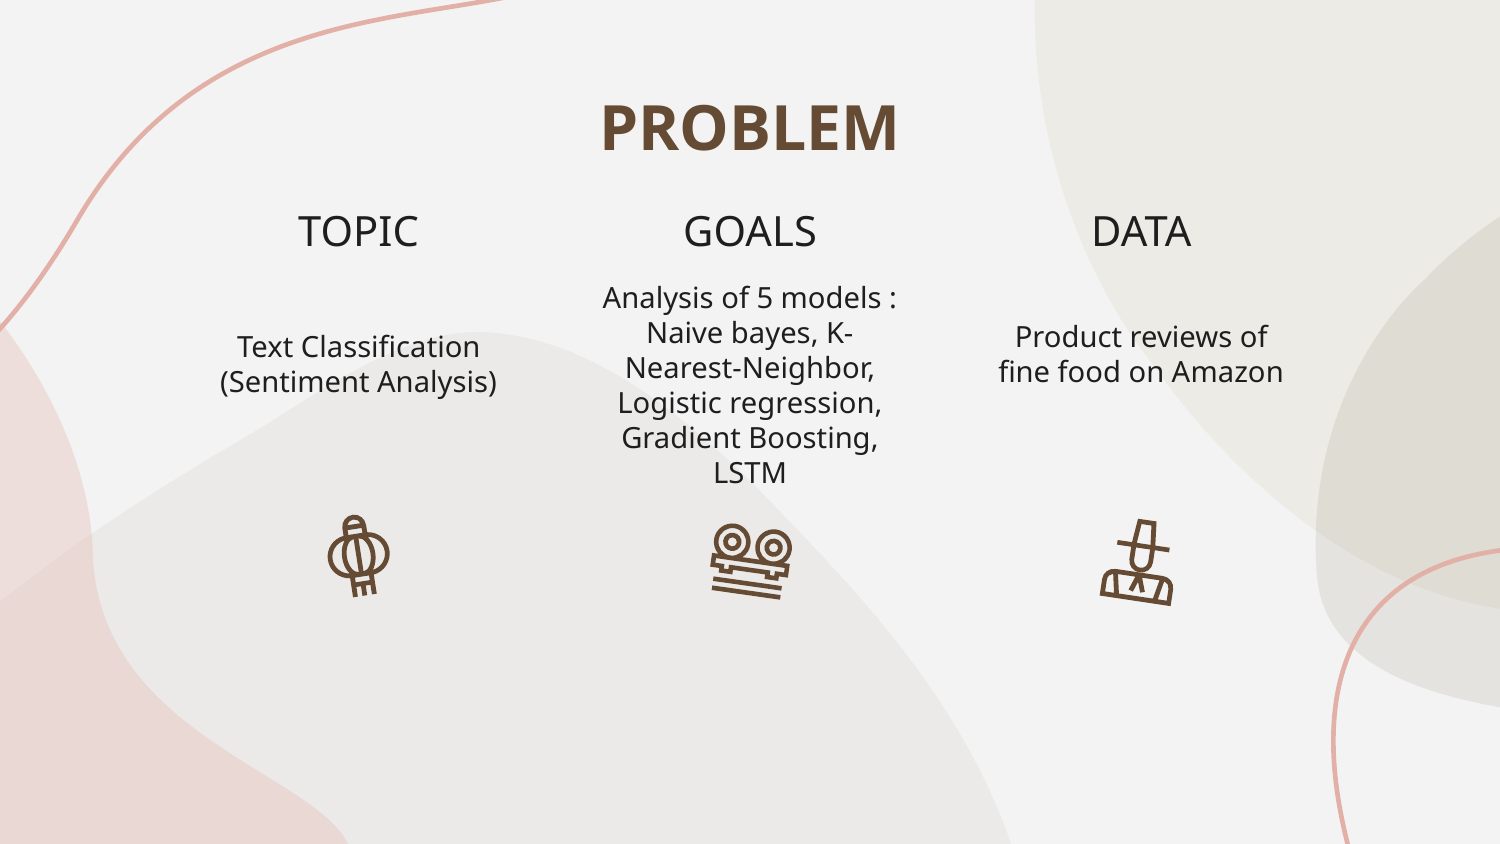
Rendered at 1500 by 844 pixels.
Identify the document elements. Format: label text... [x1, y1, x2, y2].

title GOALS [582, 190, 918, 264]
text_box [1105, 519, 1178, 602]
title PROBLEM [118, 71, 1382, 180]
subtitle Analysis of 5 models : Naive bayes, K-Nearest-Neighbor, Logistic regression, Gradient Boosting, LSTM [582, 264, 918, 429]
subtitle Product reviews of fine food on Amazon [973, 303, 1310, 467]
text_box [711, 525, 791, 596]
title DATA [973, 190, 1310, 271]
text_box [327, 514, 390, 598]
subtitle Text Classification (Sentiment Analysis) [190, 313, 527, 478]
title TOPIC [190, 190, 527, 271]
